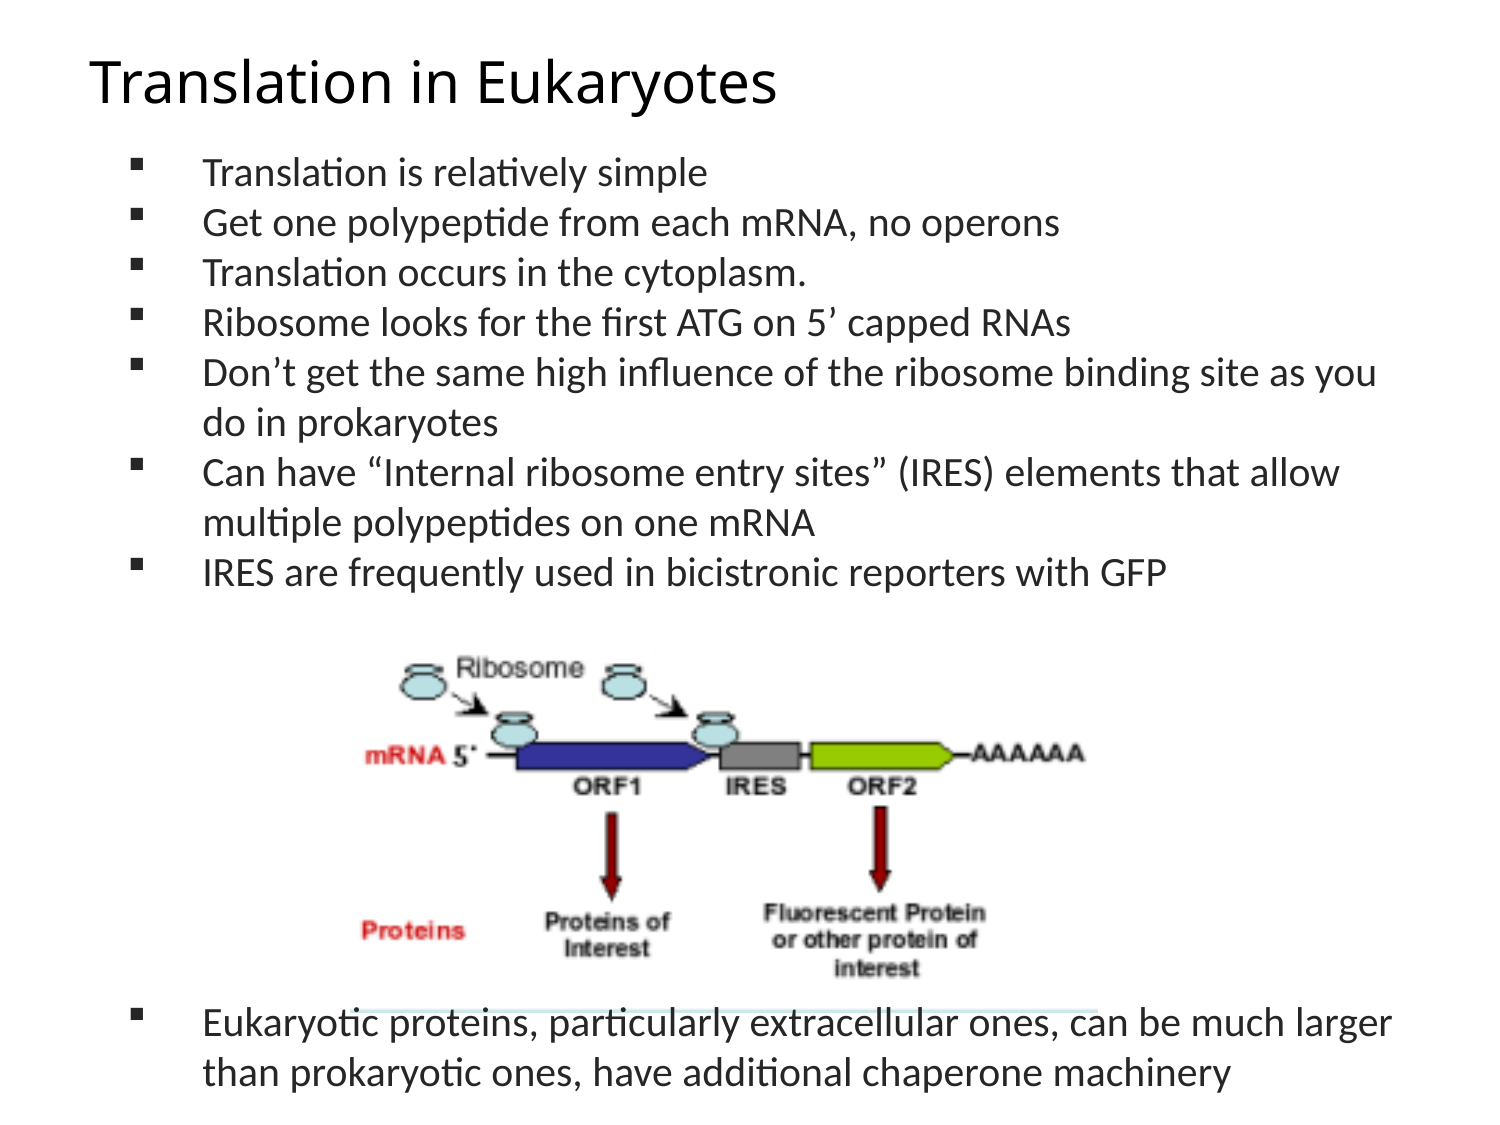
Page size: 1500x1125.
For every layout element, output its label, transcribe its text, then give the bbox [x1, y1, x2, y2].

text_box Translation in Eukaryotes [74, 37, 1488, 123]
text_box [349, 624, 1098, 1013]
text_box Translation is relatively simple Get one polypeptide from each mRNA, no operons Translation occurs in the cytoplasm. Ribosome looks for the first ATG on 5’ capped RNAs Don’t get the same high influence of the ribosome binding site as you do in prokaryotes Can have “Internal ribosome entry sites” (IRES) elements that allow multiple polypeptides on one mRNA IRES are frequently used in bicistronic reporters with GFP Eukaryotic proteins, particularly extracellular ones, can be much larger than prokaryotic ones, have additional chaperone machinery [112, 137, 1438, 1125]
